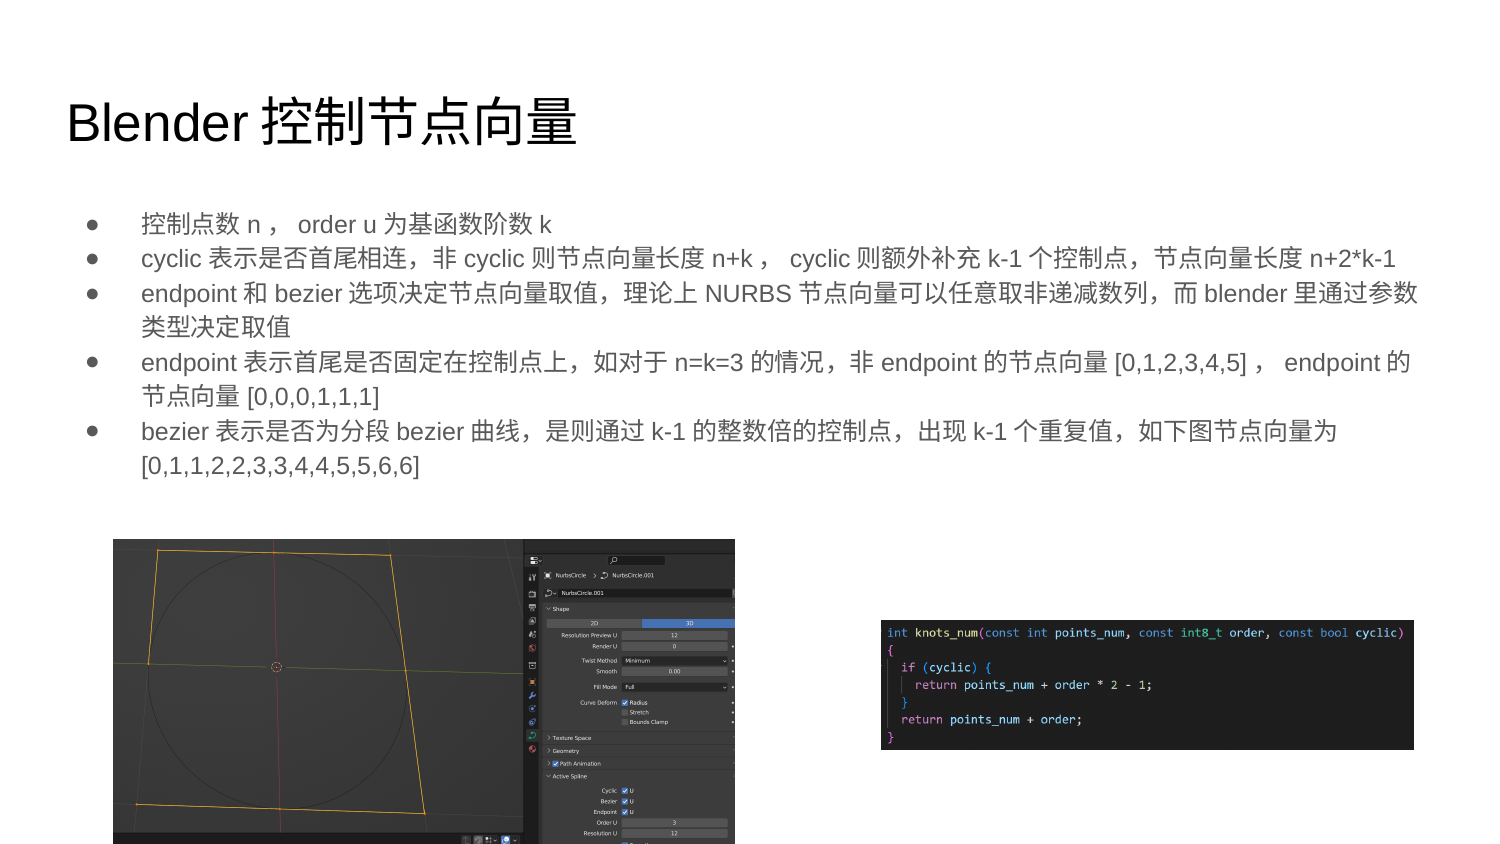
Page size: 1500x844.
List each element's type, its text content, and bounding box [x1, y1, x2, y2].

title Blender控制节点向量 [51, 72, 1449, 167]
picture [881, 620, 1415, 750]
picture [113, 539, 735, 844]
list 控制点数n，order u为基函数阶数k cyclic表示是否首尾相连，非cyclic则节点向量长度n+k，cyclic则额外补充k-1个控制点，节点向量长度n+2*k-1 endpoint和bezier选项决定节点向量取值，理论上NURBS节点向量可以任意取非递减数列，而blender里通过参数类型决定取值 endpoint表示首尾是否固定在控制点上，如对于n=k=3的情况，非endpoint的节点向量[0,1,2,3,4,5]，endpoint的节点向量[0,0,0,1,1,1] bezier表示是否为分段bezier曲线，是则通过k-1的整数倍的控制点，出现k-1个重复值，如下图节点向量为[0,1,1,2,2,3,3,4,4,5,5,6,6] [51, 189, 1449, 750]
